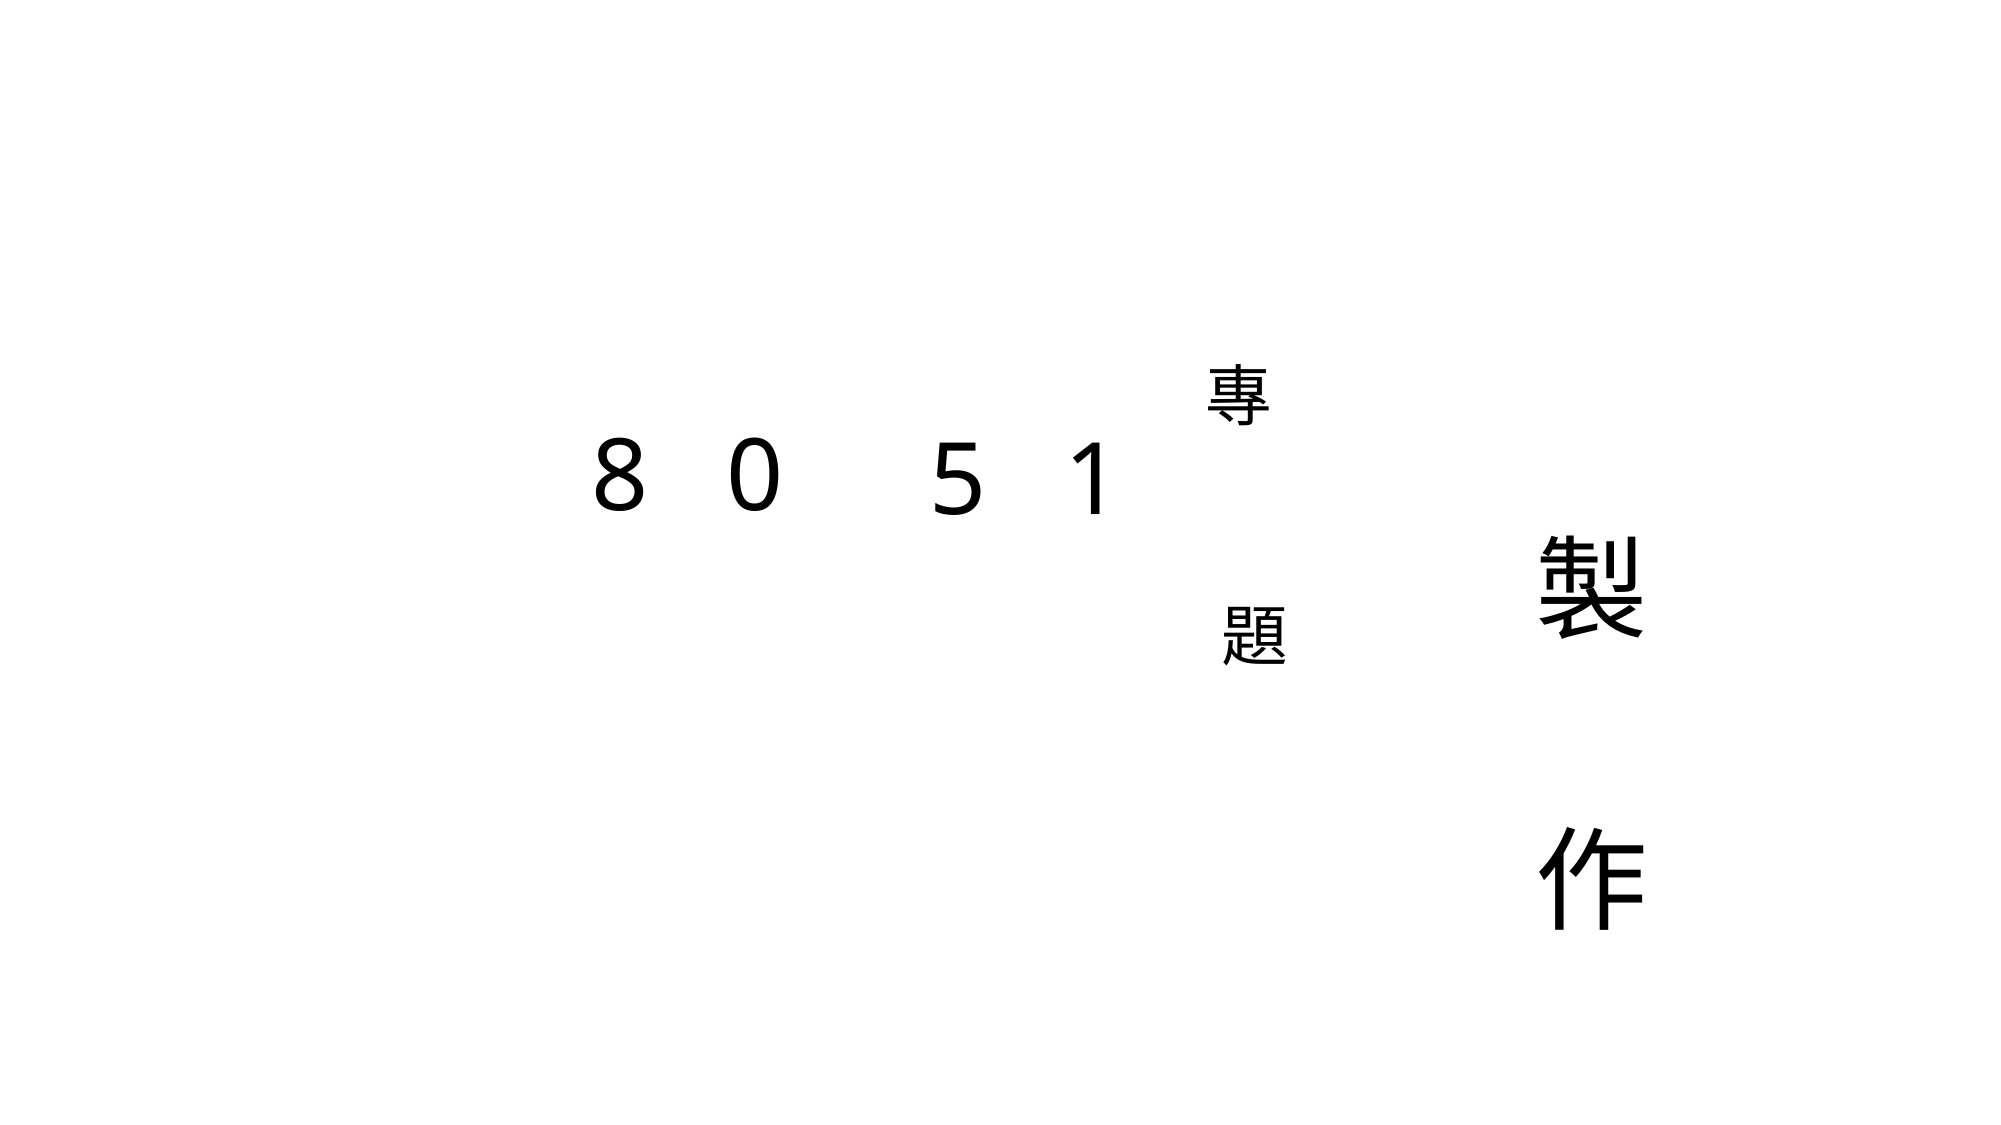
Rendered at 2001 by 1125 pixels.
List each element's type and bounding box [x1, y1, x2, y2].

text_box [0, 0, 1949, 1125]
